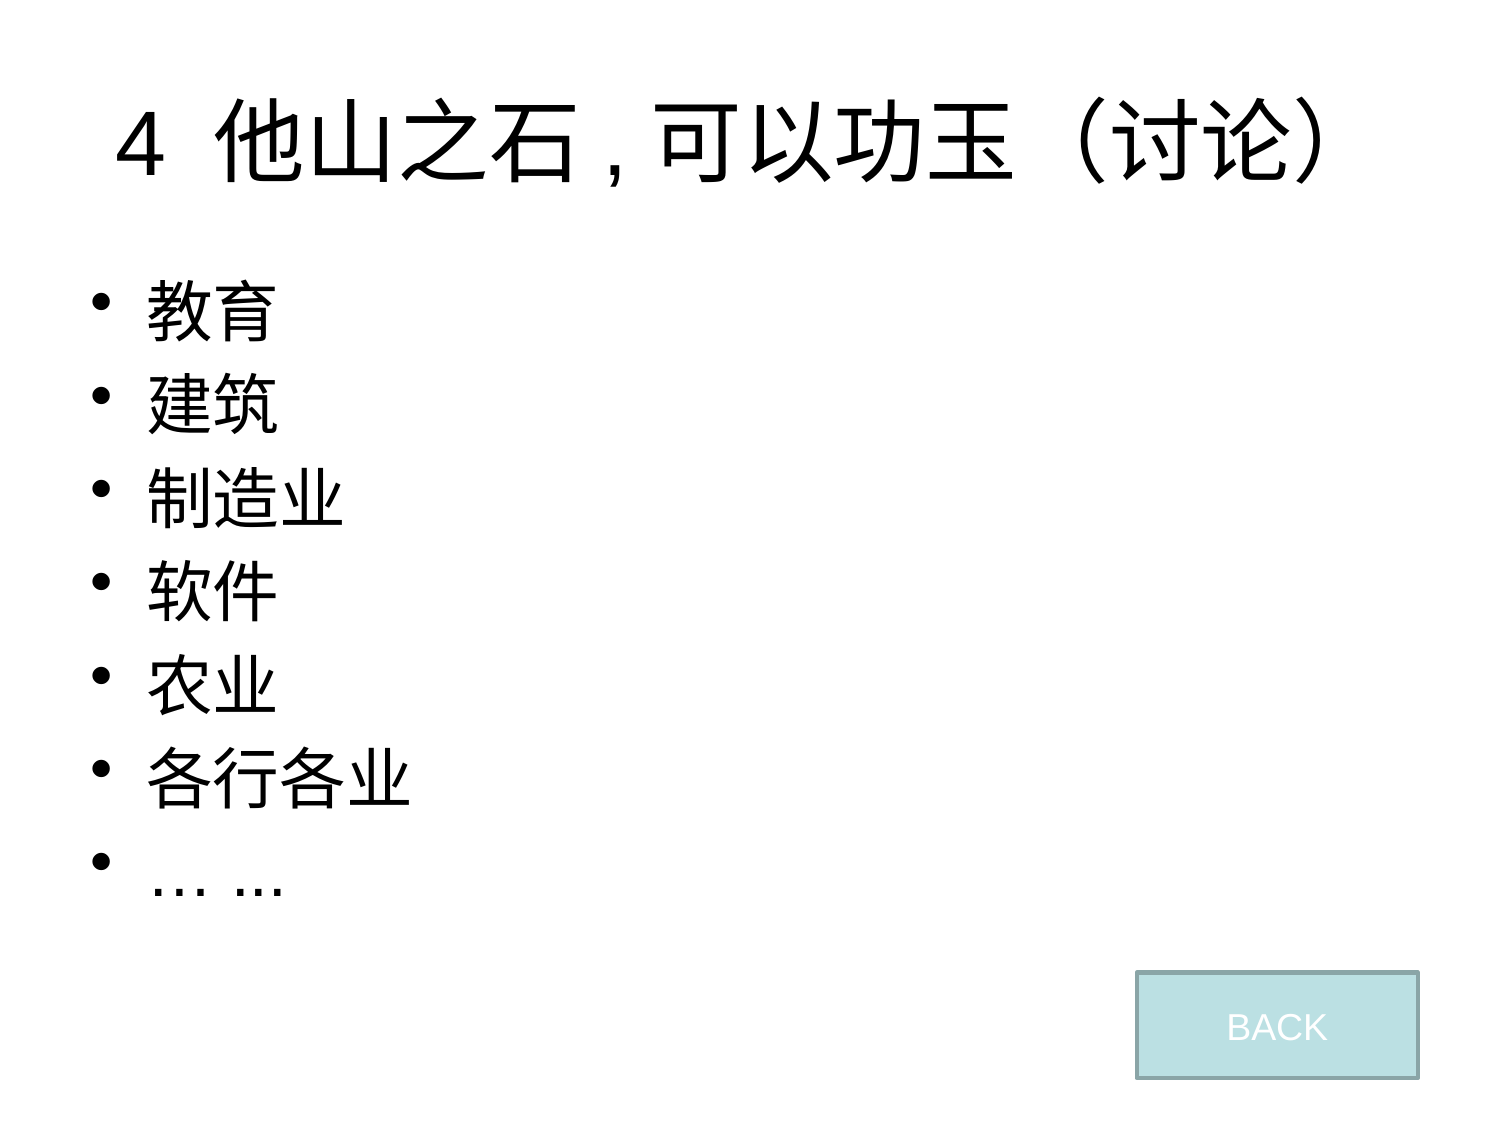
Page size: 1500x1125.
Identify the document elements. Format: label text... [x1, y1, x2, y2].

title 4 他山之石,可以功玉（讨论） [75, 45, 1425, 233]
list 教育 建筑 制造业 软件 农业 各行各业 … ... [75, 262, 1425, 1005]
text_box BACK [1135, 970, 1420, 1080]
